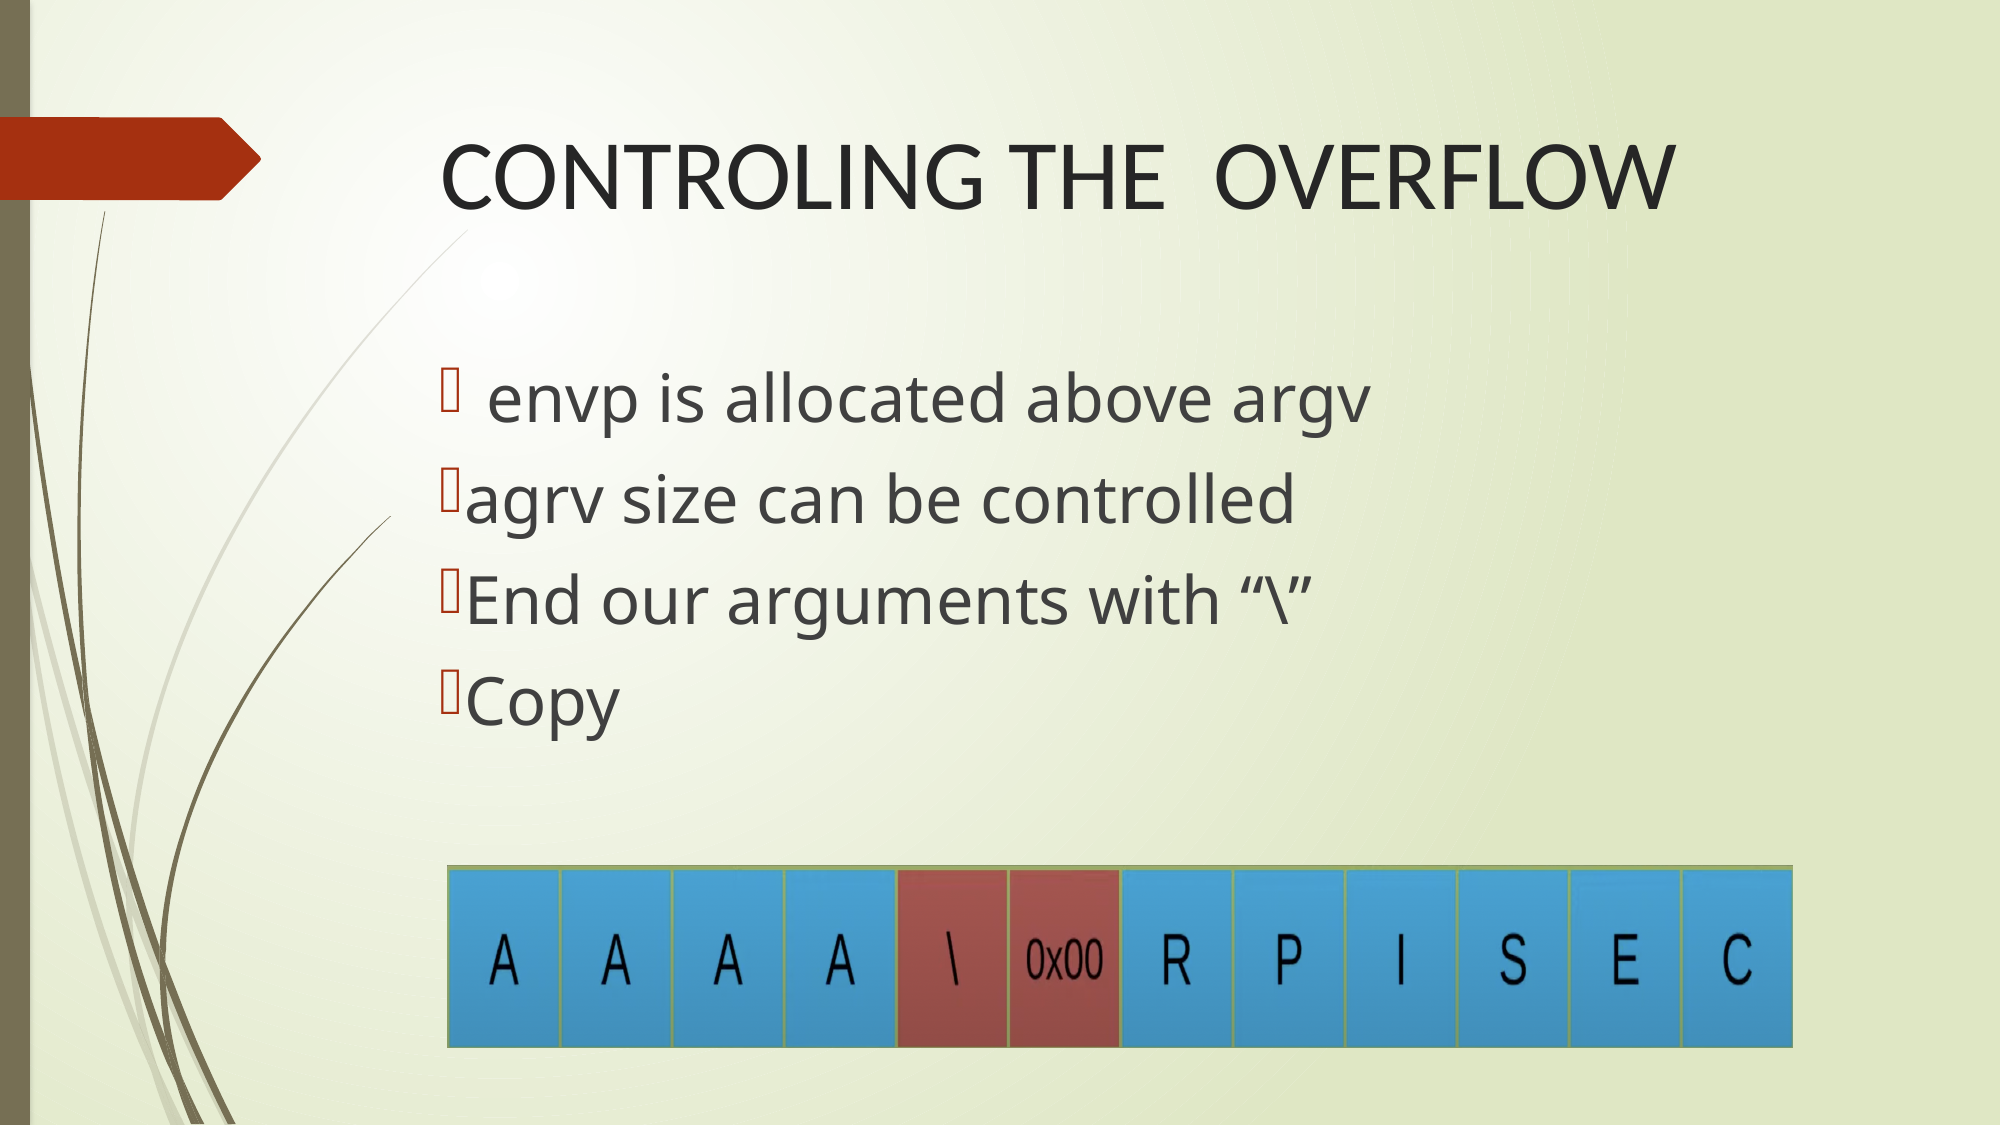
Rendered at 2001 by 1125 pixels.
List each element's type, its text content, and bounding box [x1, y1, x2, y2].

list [447, 864, 1794, 1048]
title CONTROLING THE OVERFLOW [425, 102, 1888, 313]
text_box envp is allocated above argv agrv size can be controlled End our arguments with “\” Copy [424, 348, 1887, 970]
